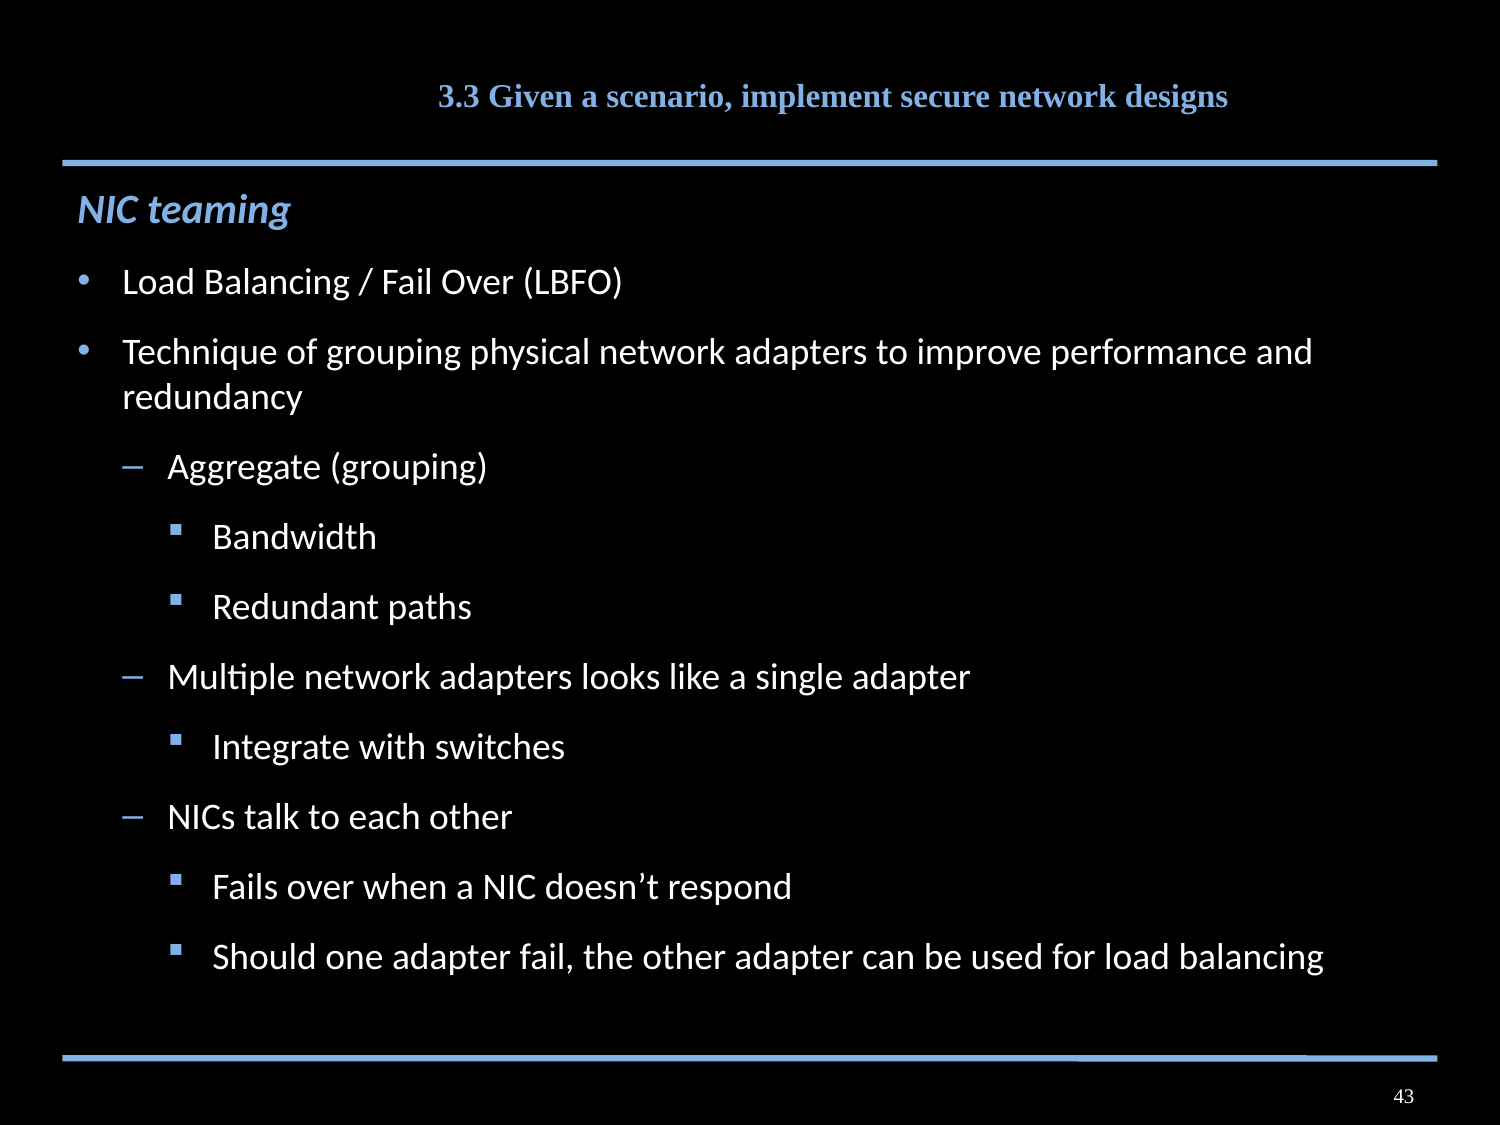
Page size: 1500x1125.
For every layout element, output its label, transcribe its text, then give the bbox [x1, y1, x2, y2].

slide_number 43 [1310, 1070, 1499, 1121]
list NIC teaming Load Balancing / Fail Over (LBFO) Technique of grouping physical network adapters to improve performance and redundancy Aggregate (grouping) Bandwidth Redundant paths Multiple network adapters looks like a single adapter Integrate with switches NICs talk to each other Fails over when a NIC doesn’t respond Should one adapter fail, the other adapter can be used for load balancing [62, 174, 1438, 1050]
title 3.3 Given a scenario, implement secure network designs [227, 12, 1440, 175]
